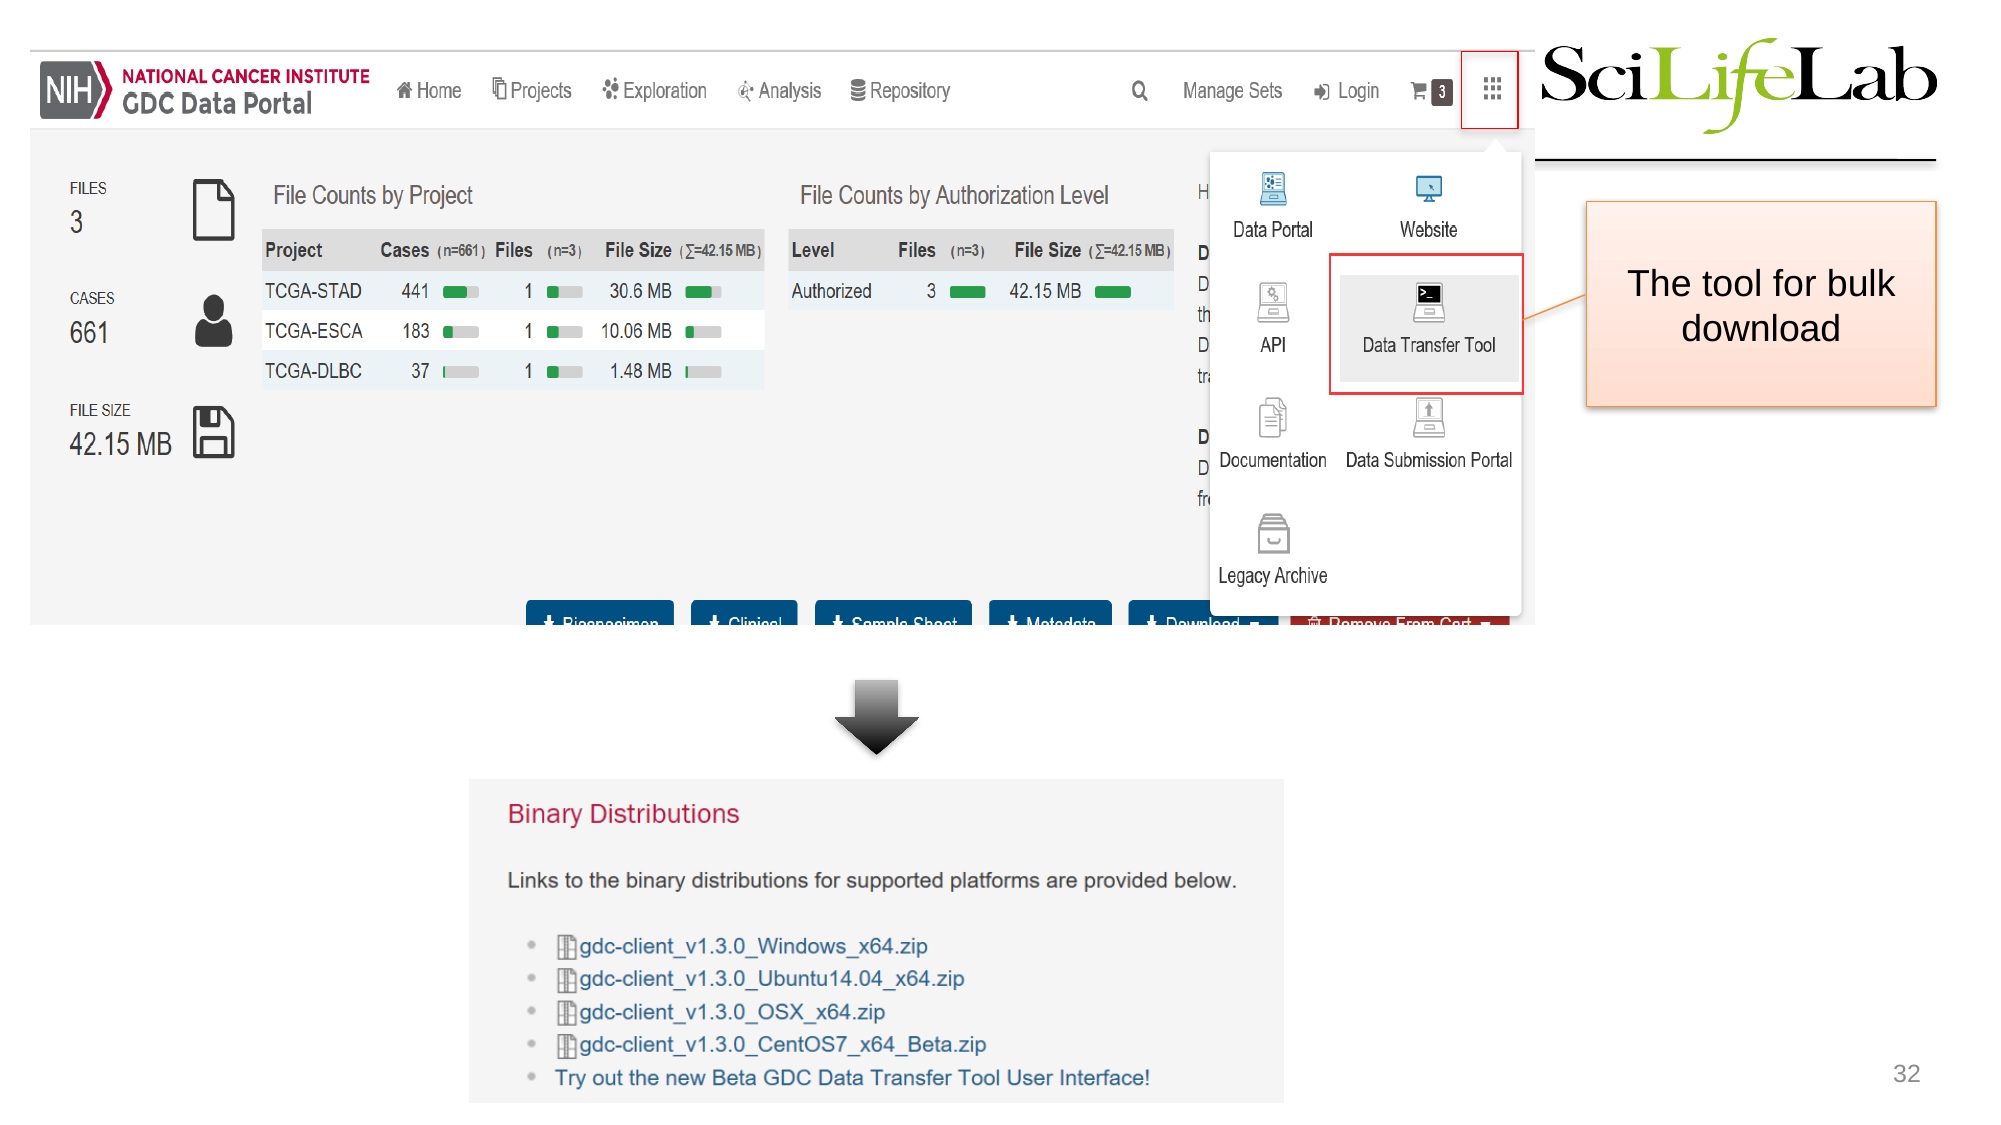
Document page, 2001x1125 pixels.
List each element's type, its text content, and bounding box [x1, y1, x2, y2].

text_box The tool for bulk download [1539, 201, 1937, 407]
text_box [834, 680, 919, 755]
picture [1542, 38, 1937, 134]
slide_number 32 [1433, 1042, 1937, 1103]
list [30, 49, 1535, 625]
picture [469, 779, 1284, 1103]
